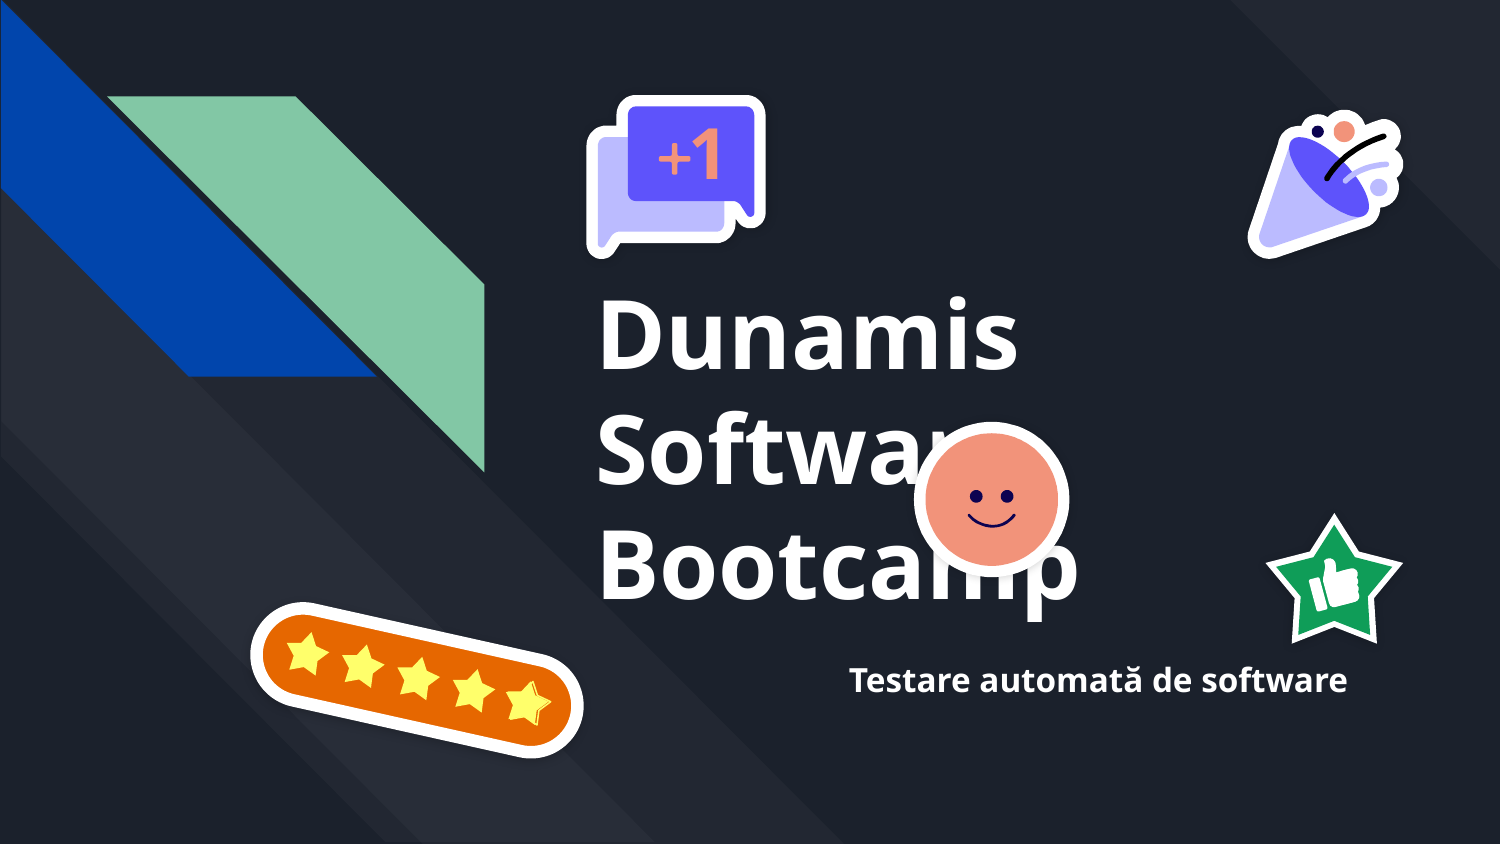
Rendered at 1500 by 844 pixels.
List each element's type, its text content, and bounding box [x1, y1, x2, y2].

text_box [913, 421, 1070, 578]
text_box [253, 633, 581, 728]
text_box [586, 94, 766, 260]
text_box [1247, 109, 1404, 260]
title Dunamis Software Bootcamp [580, 258, 1404, 518]
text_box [1265, 512, 1404, 644]
subtitle Testare automată de software [833, 643, 1404, 727]
